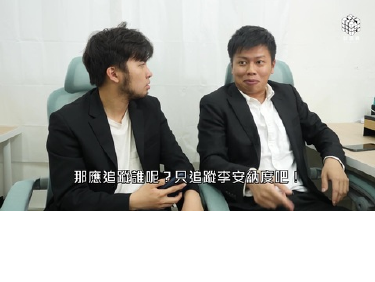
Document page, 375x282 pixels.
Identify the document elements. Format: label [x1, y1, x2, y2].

picture [0, 0, 375, 212]
